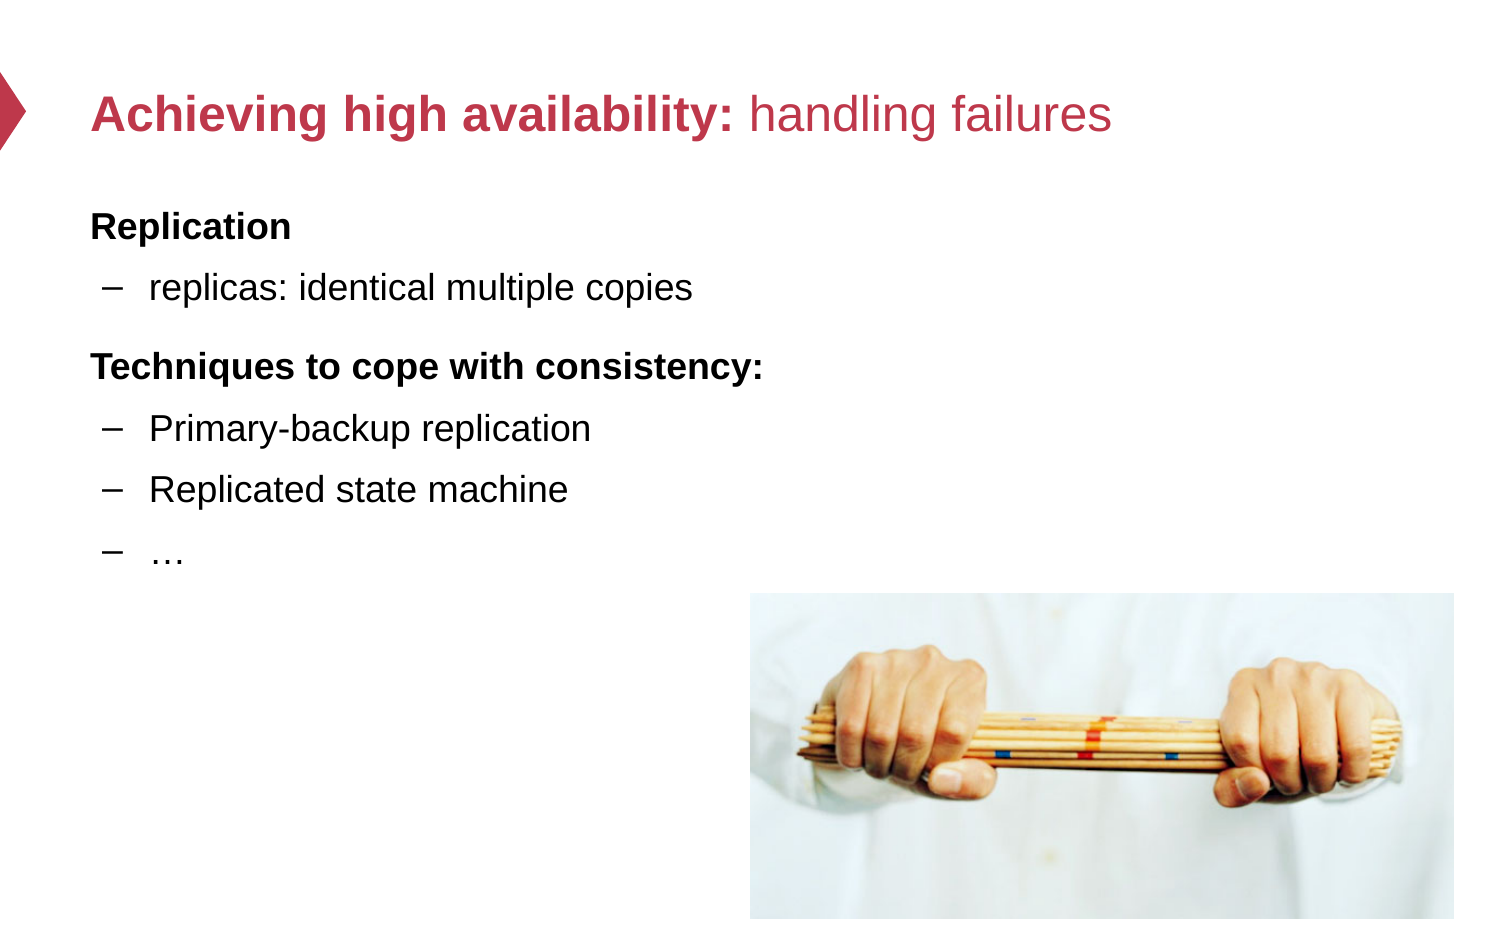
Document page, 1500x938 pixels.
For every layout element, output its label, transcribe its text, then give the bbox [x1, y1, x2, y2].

list Replication replicas: identical multiple copies Techniques to cope with consistency: Primary-backup replication Replicated state machine … [75, 185, 1425, 804]
picture [749, 593, 1455, 919]
title Achieving high availability: handling failures [75, 37, 1425, 185]
